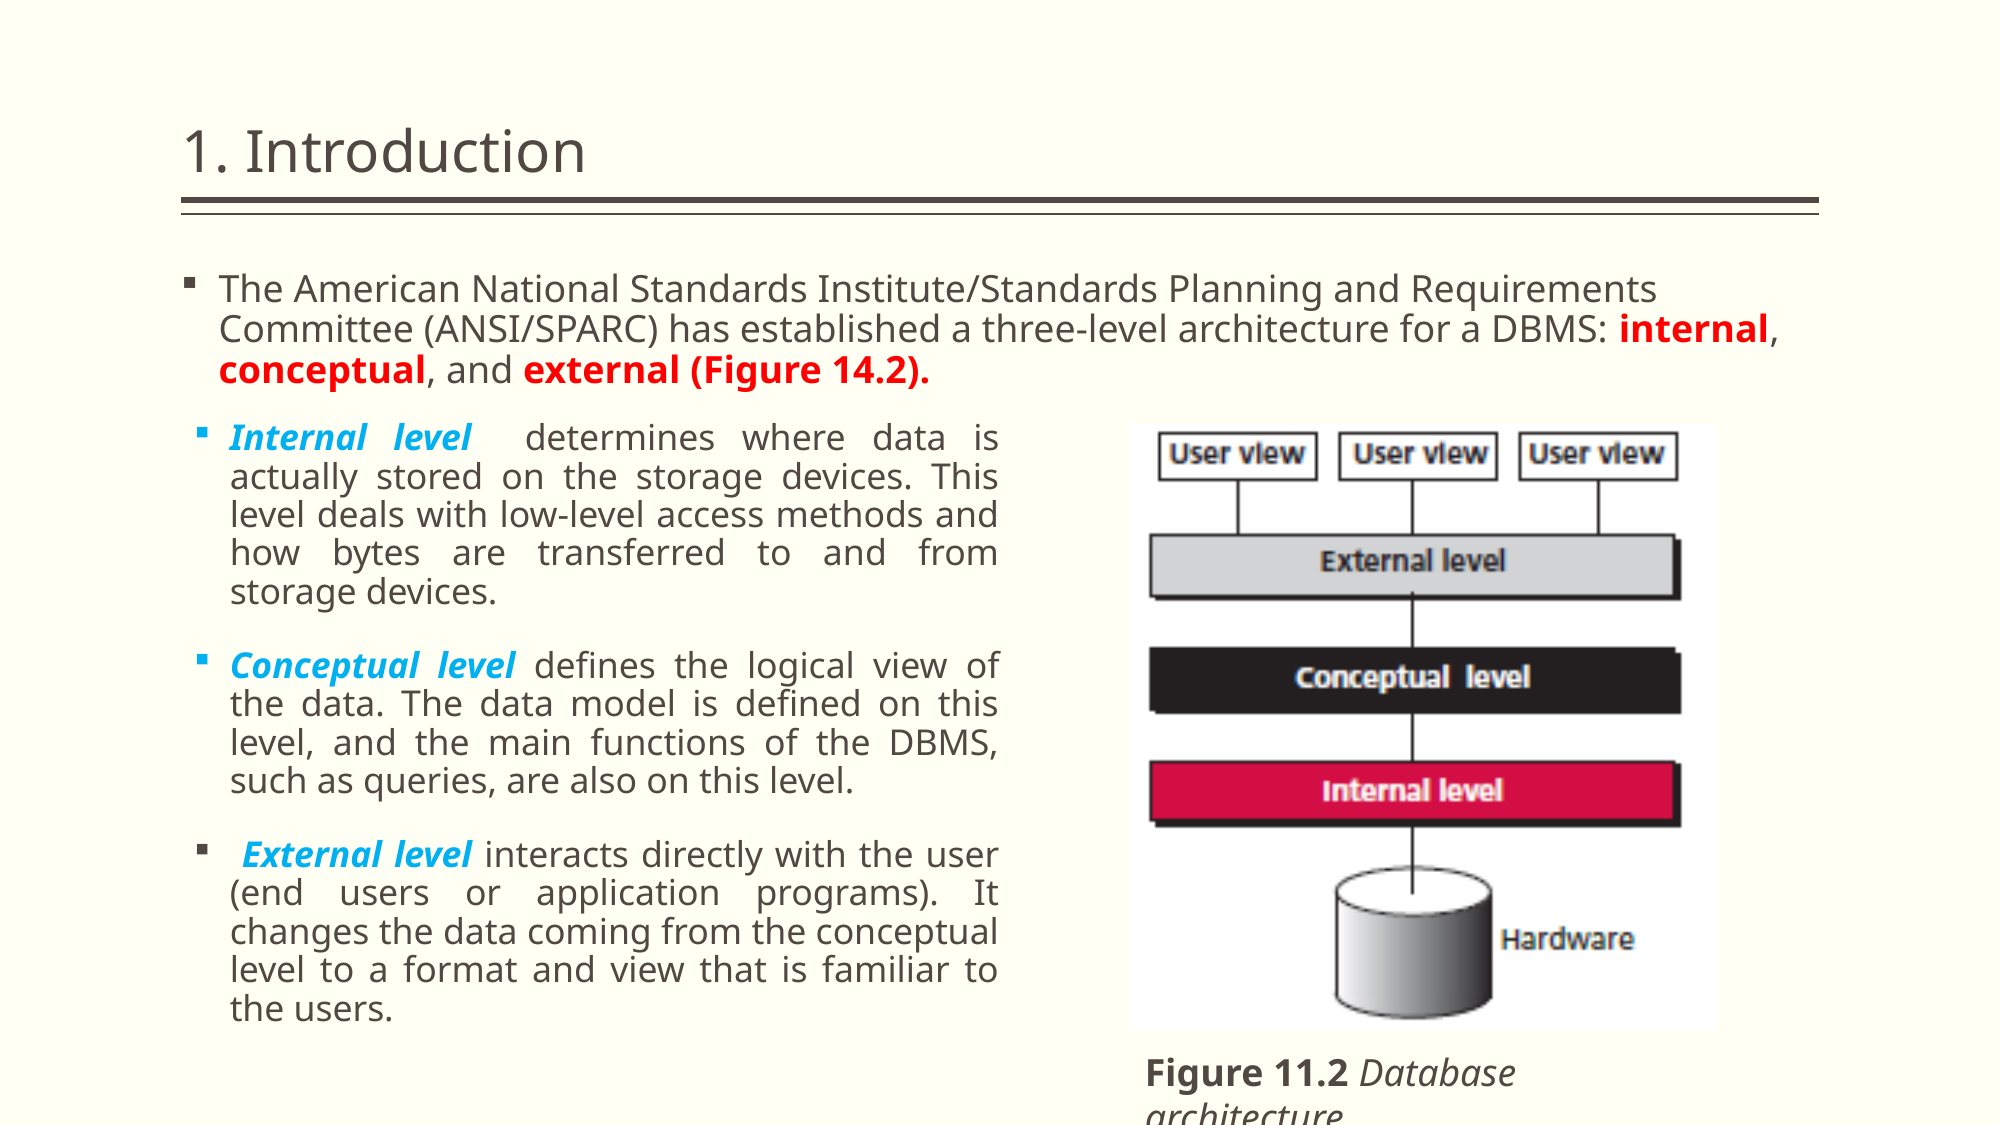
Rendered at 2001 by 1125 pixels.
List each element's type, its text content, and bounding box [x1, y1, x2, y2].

text_box Internal level determines where data is actually stored on the storage devices. This level deals with low-level access methods and how bytes are transferred to and from storage devices. Conceptual level defines the logical view of the data. The data model is defined on this level, and the main functions of the DBMS, such as queries, are also on this level. External level interacts directly with the user (end users or application programs). It changes the data coming from the conceptual level to a format and view that is familiar to the users. [194, 412, 1000, 1042]
text_box Figure 11.2 Database architecture [1130, 1041, 1682, 1125]
title 1. Introduction [181, 12, 1819, 193]
picture [1130, 424, 1717, 1030]
list The American National Standards Institute/Standards Planning and Requirements Committee (ANSI/SPARC) has established a three-level architecture for a DBMS: internal, conceptual, and external (Figure 14.2). [181, 262, 1819, 443]
